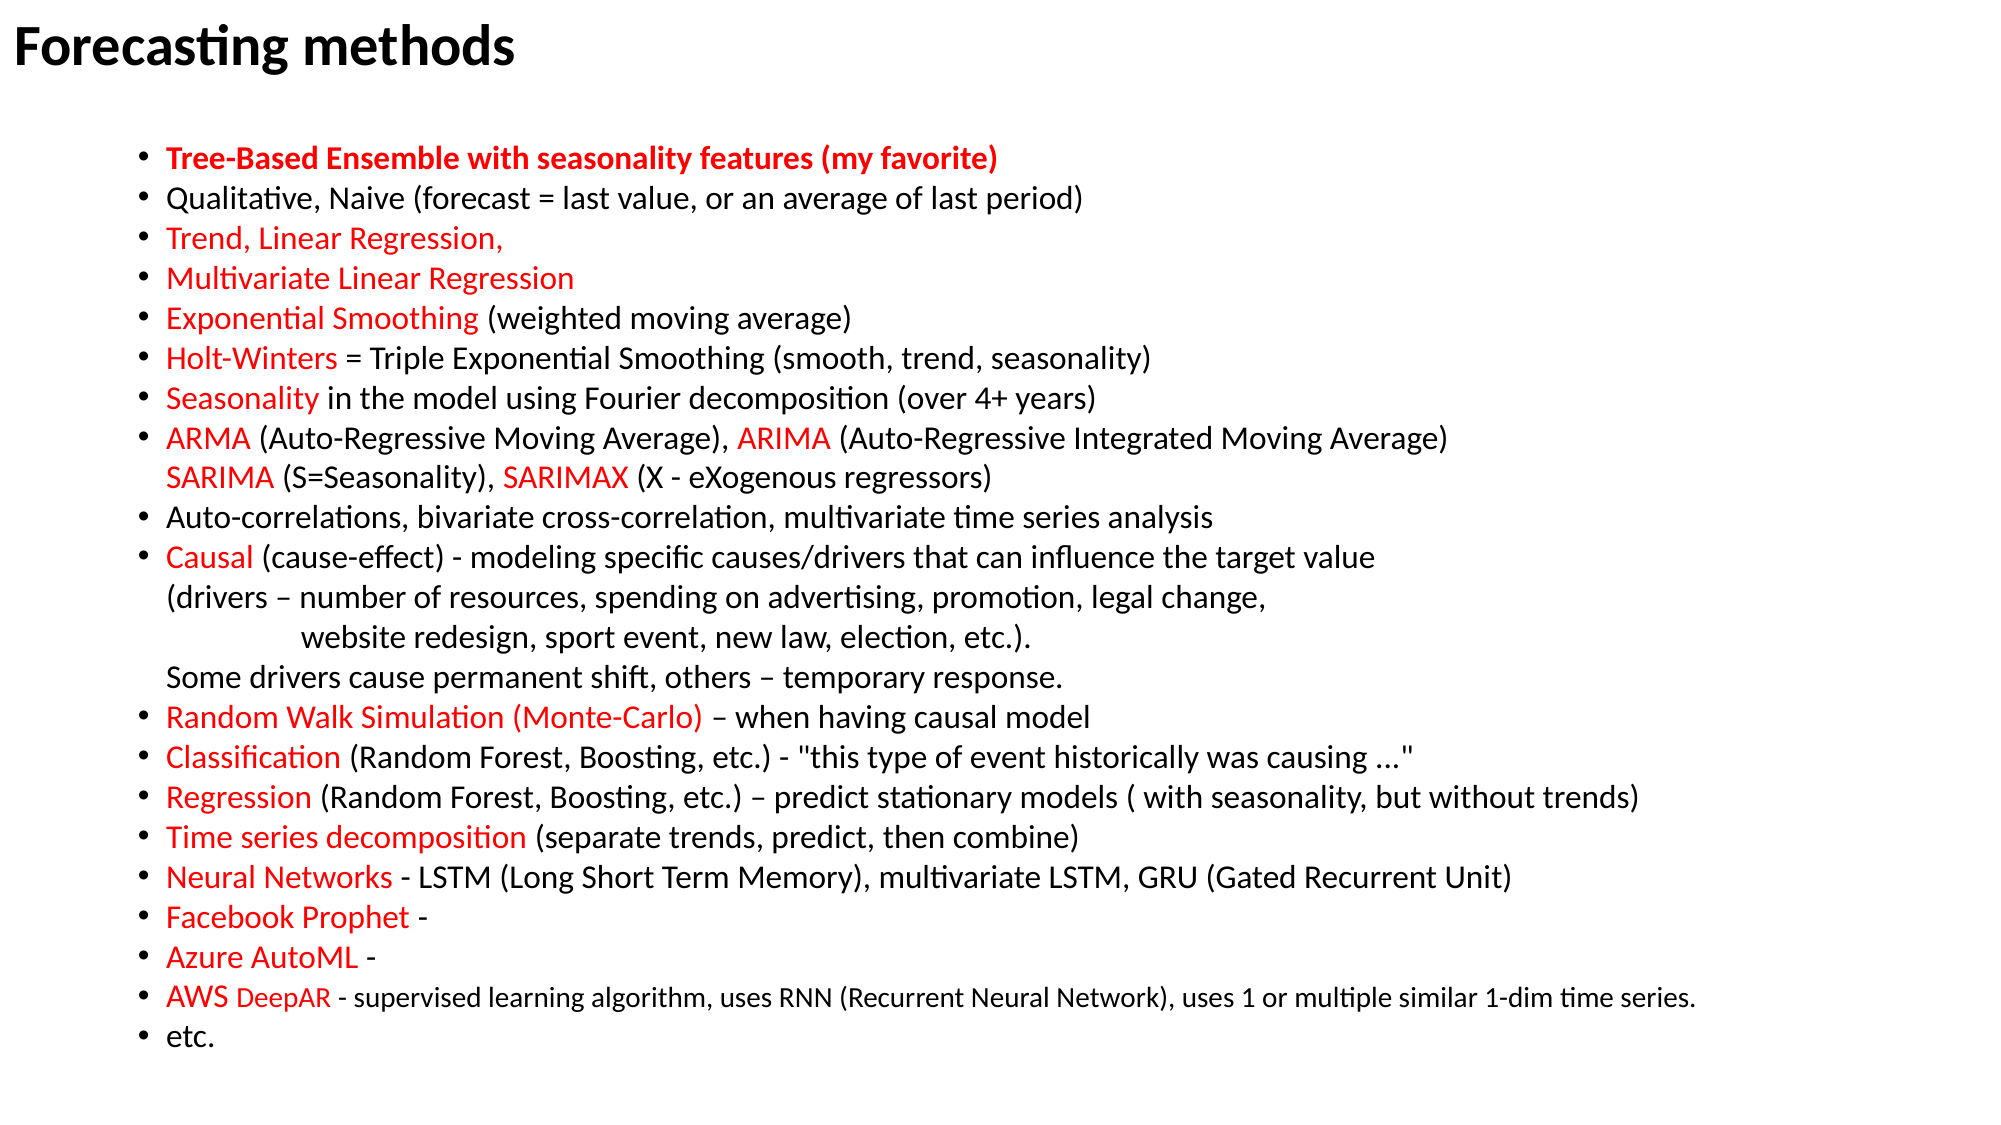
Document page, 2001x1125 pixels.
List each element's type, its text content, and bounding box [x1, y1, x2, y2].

text_box Tree-Based Ensemble with seasonality features (my favorite) Qualitative, Naive (forecast = last value, or an average of last period) Trend, Linear Regression, Multivariate Linear Regression Exponential Smoothing (weighted moving average) Holt-Winters = Triple Exponential Smoothing (smooth, trend, seasonality) Seasonality in the model using Fourier decomposition (over 4+ years) ARMA (Auto-Regressive Moving Average), ARIMA (Auto-Regressive Integrated Moving Average) SARIMA (S=Seasonality), SARIMAX (X - eXogenous regressors) Auto-correlations, bivariate cross-correlation, multivariate time series analysis Causal (cause-effect) - modeling specific causes/drivers that can influence the target value (drivers – number of resources, spending on advertising, promotion, legal change, website redesign, sport event, new law, election, etc.). Some drivers cause permanent shift, others – temporary response. Random Walk Simulation (Monte-Carlo) – when having causal model Classification (Random Forest, Boosting, etc.) - "this type of event historically was causing ..." Regression (Random Forest, Boosting, etc.) – predict stationary models ( with seasonality, but without trends) Time series decomposition (separate trends, predict, then combine) Neural Networks - LSTM (Long Short Term Memory), multivariate LSTM, GRU (Gated Recurrent Unit) Facebook Prophet - Azure AutoML - AWS DeepAR - supervised learning algorithm, uses RNN (Recurrent Neural Network), uses 1 or multiple similar 1-dim time series. etc. [122, 128, 1756, 1062]
text_box Forecasting methods [0, 0, 576, 85]
